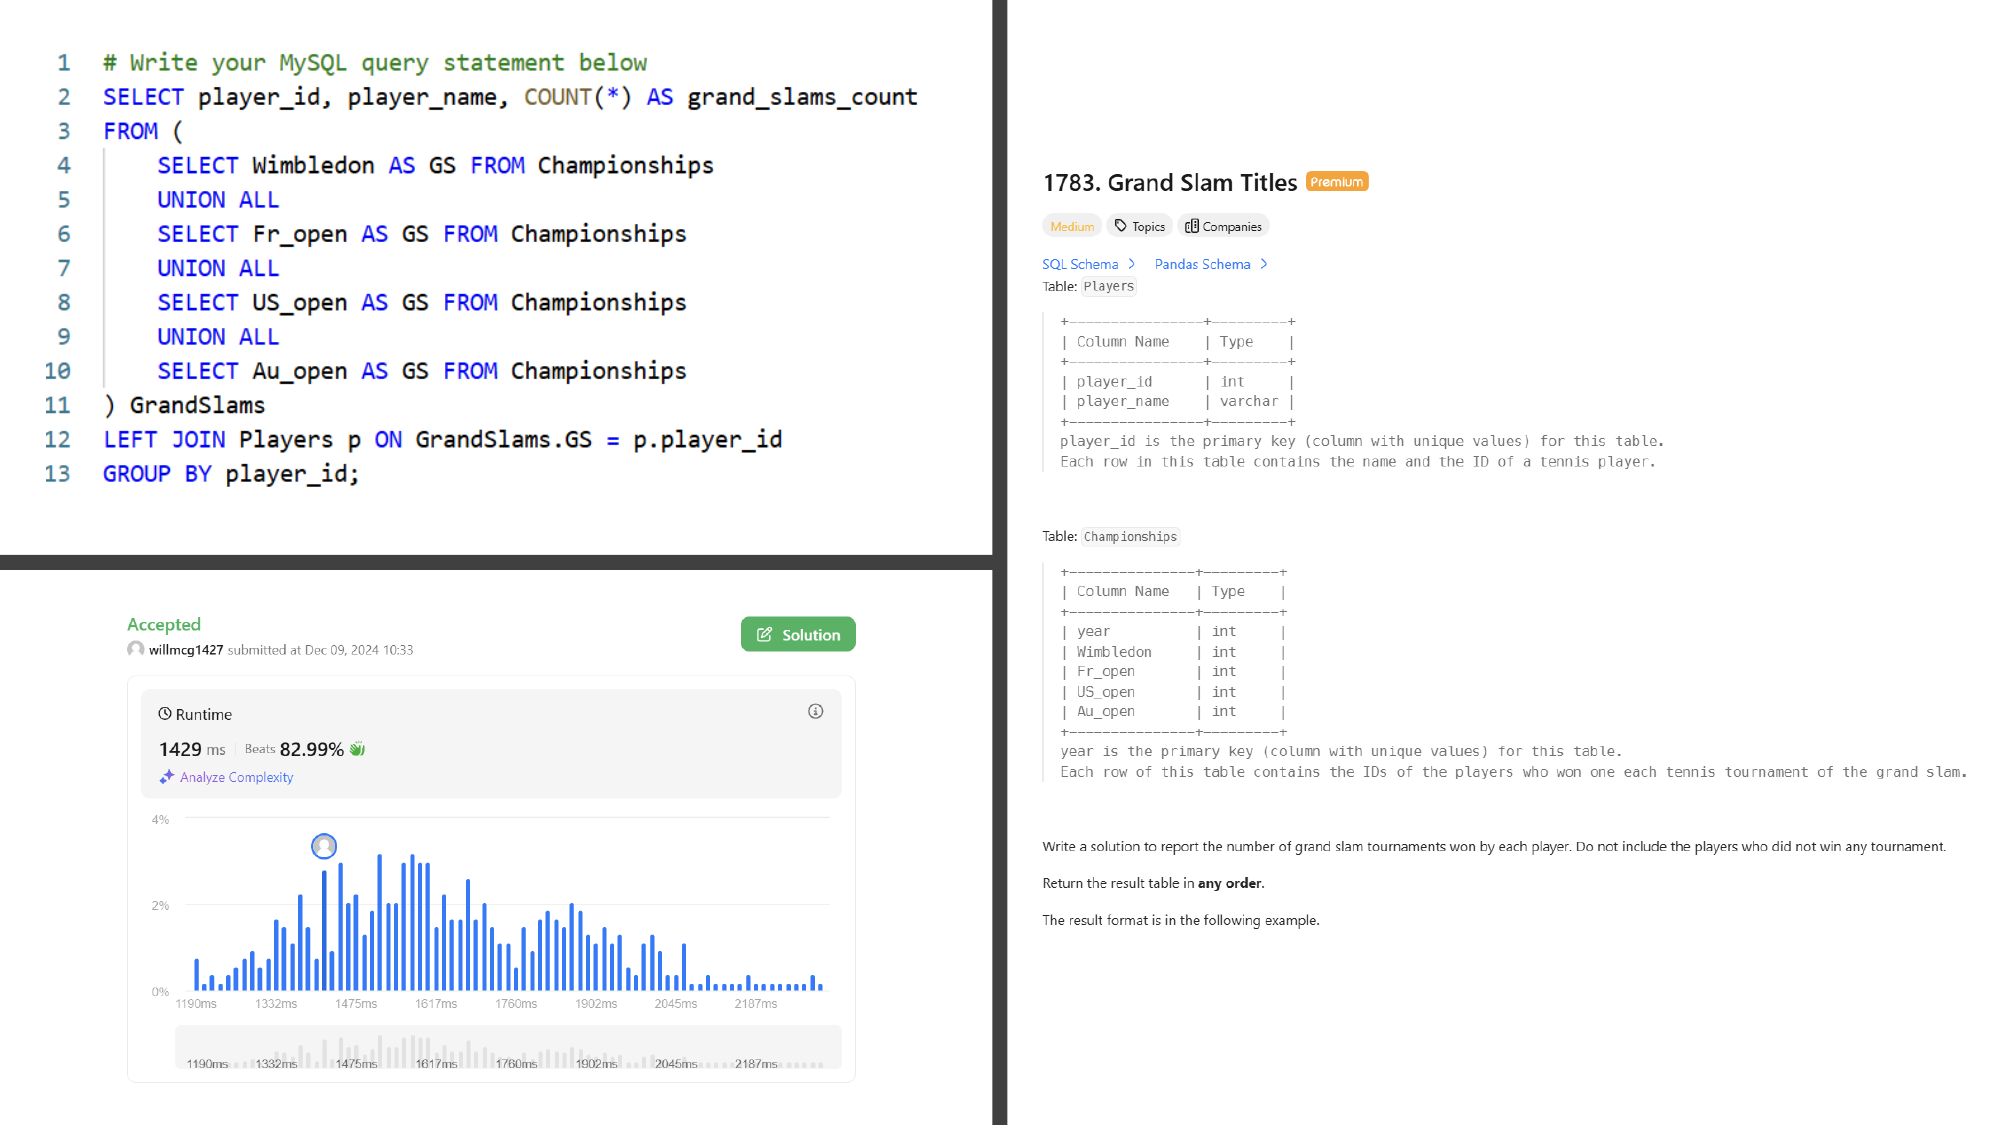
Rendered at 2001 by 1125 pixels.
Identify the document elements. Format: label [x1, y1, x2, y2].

text_box [0, 553, 1006, 571]
picture [1038, 163, 1974, 947]
picture [120, 608, 873, 1087]
picture [46, 38, 923, 493]
text_box [991, 0, 1009, 1125]
